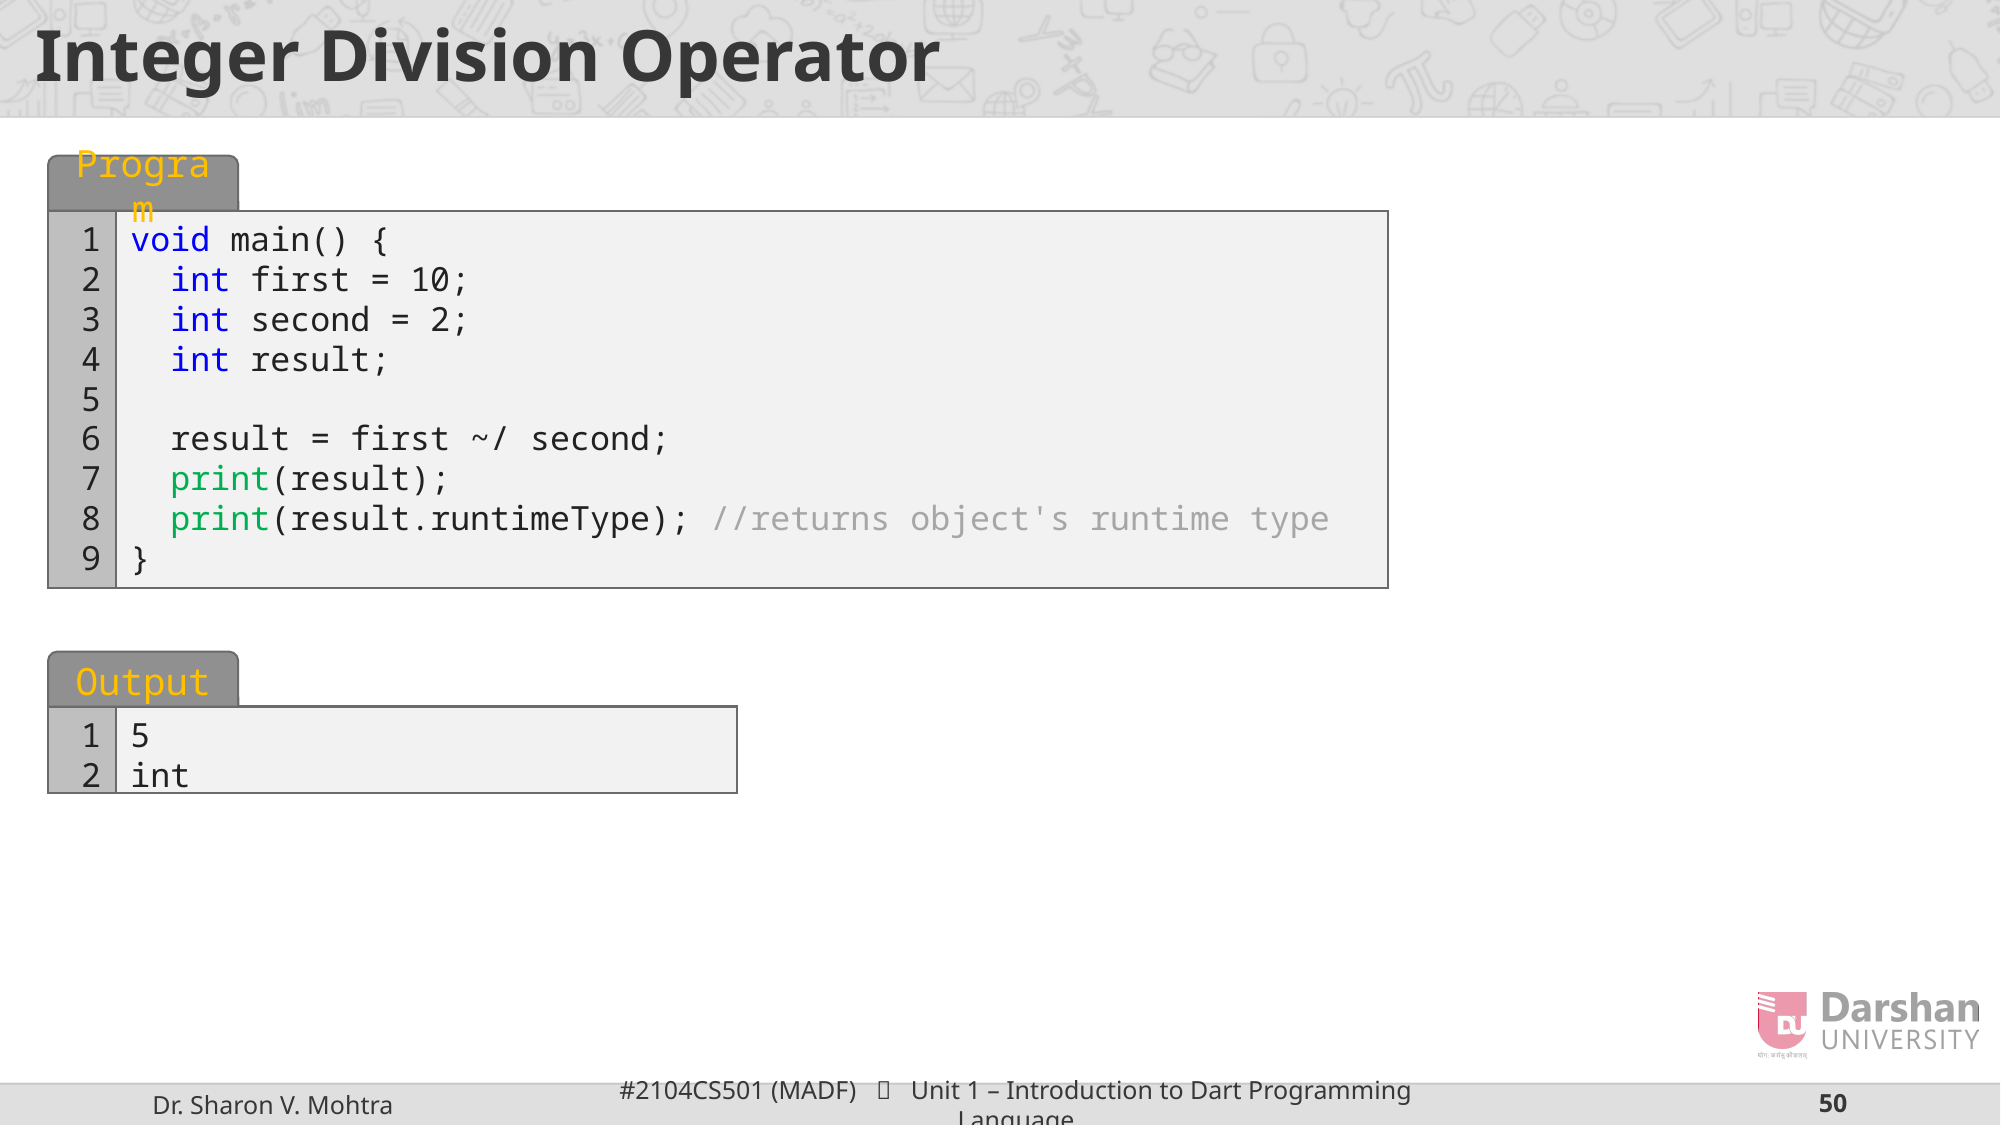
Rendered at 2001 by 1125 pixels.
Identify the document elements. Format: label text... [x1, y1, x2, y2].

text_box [1758, 992, 1979, 1059]
title Integer Division Operator [0, 0, 2000, 117]
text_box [48, 155, 1389, 589]
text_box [48, 651, 737, 793]
